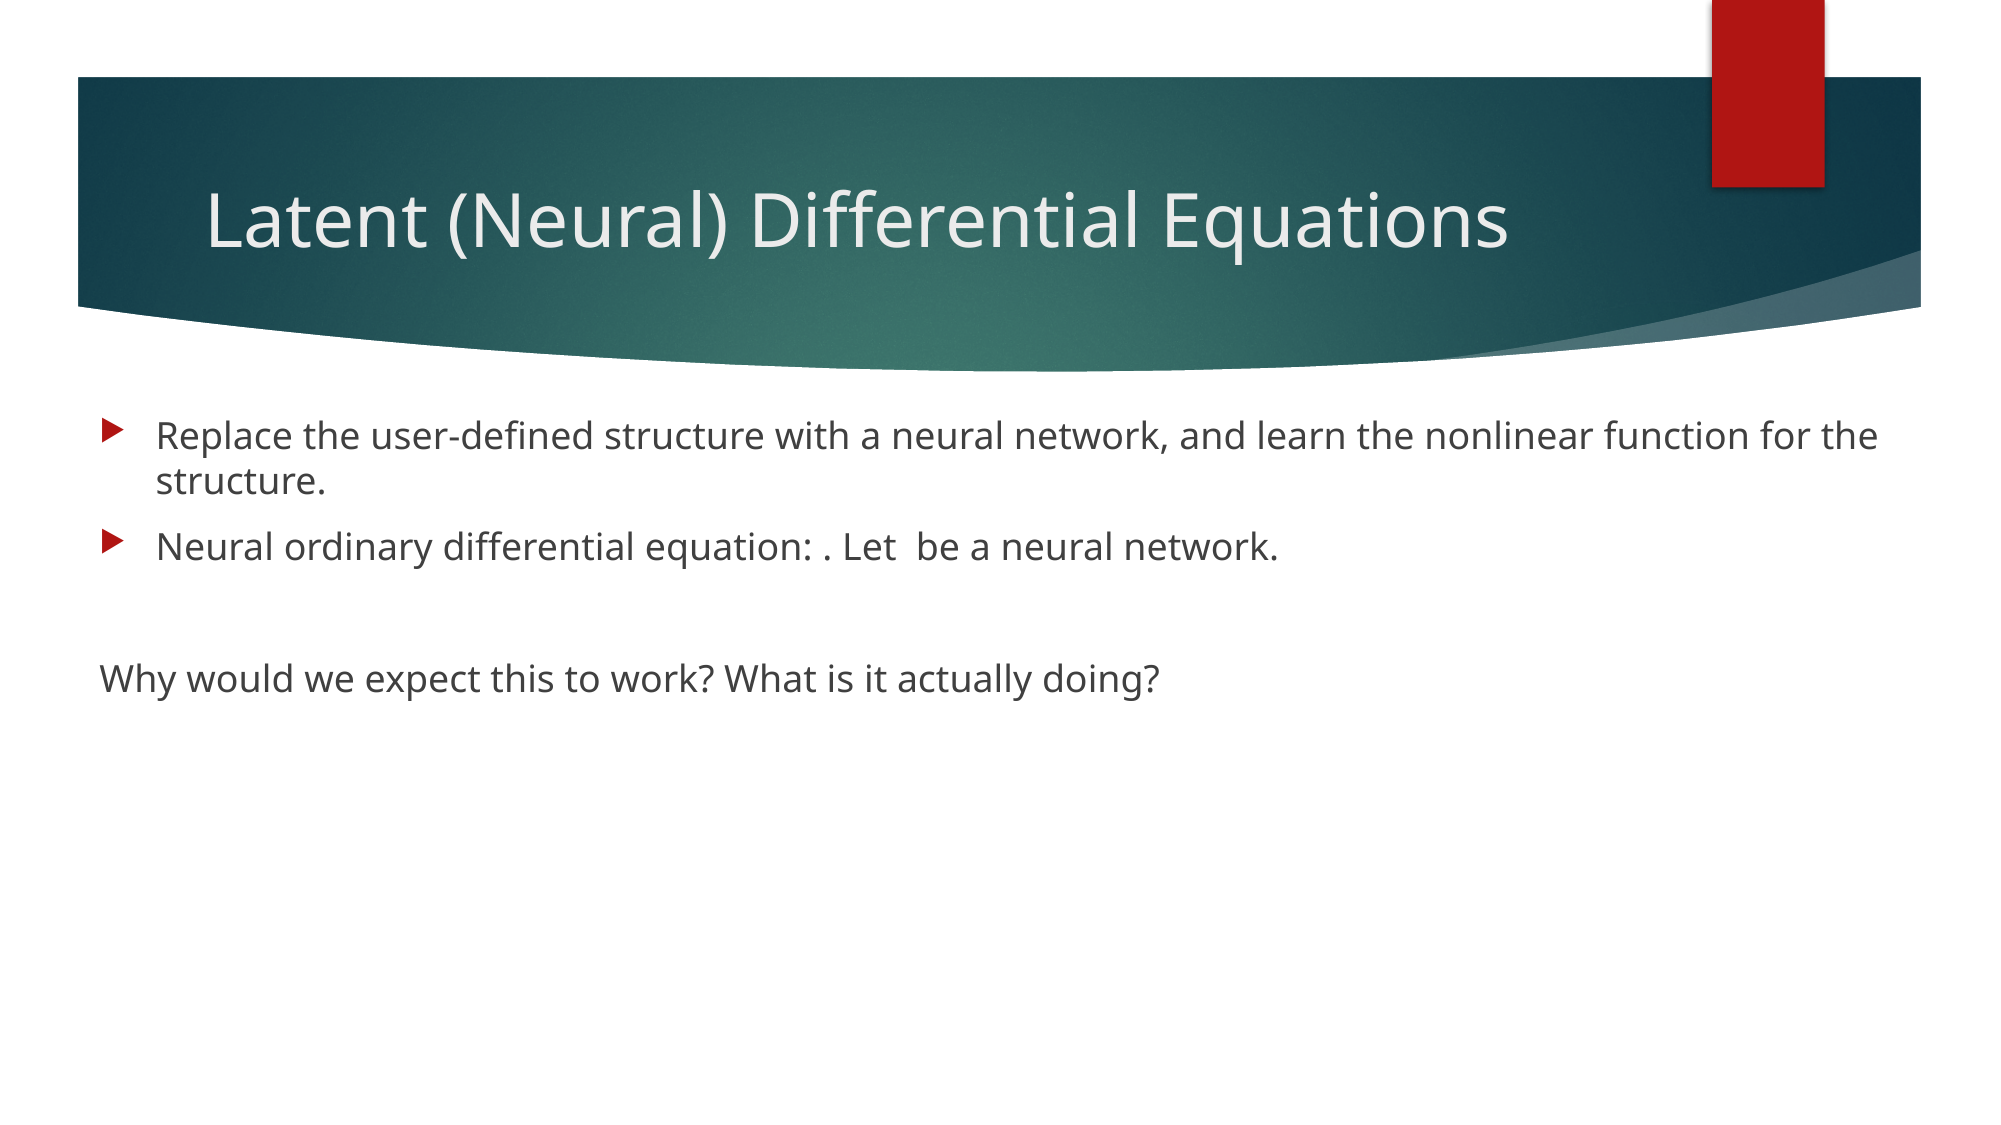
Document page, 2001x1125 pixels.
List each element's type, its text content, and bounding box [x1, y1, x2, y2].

title Latent (Neural) Differential Equations [189, 159, 1638, 276]
